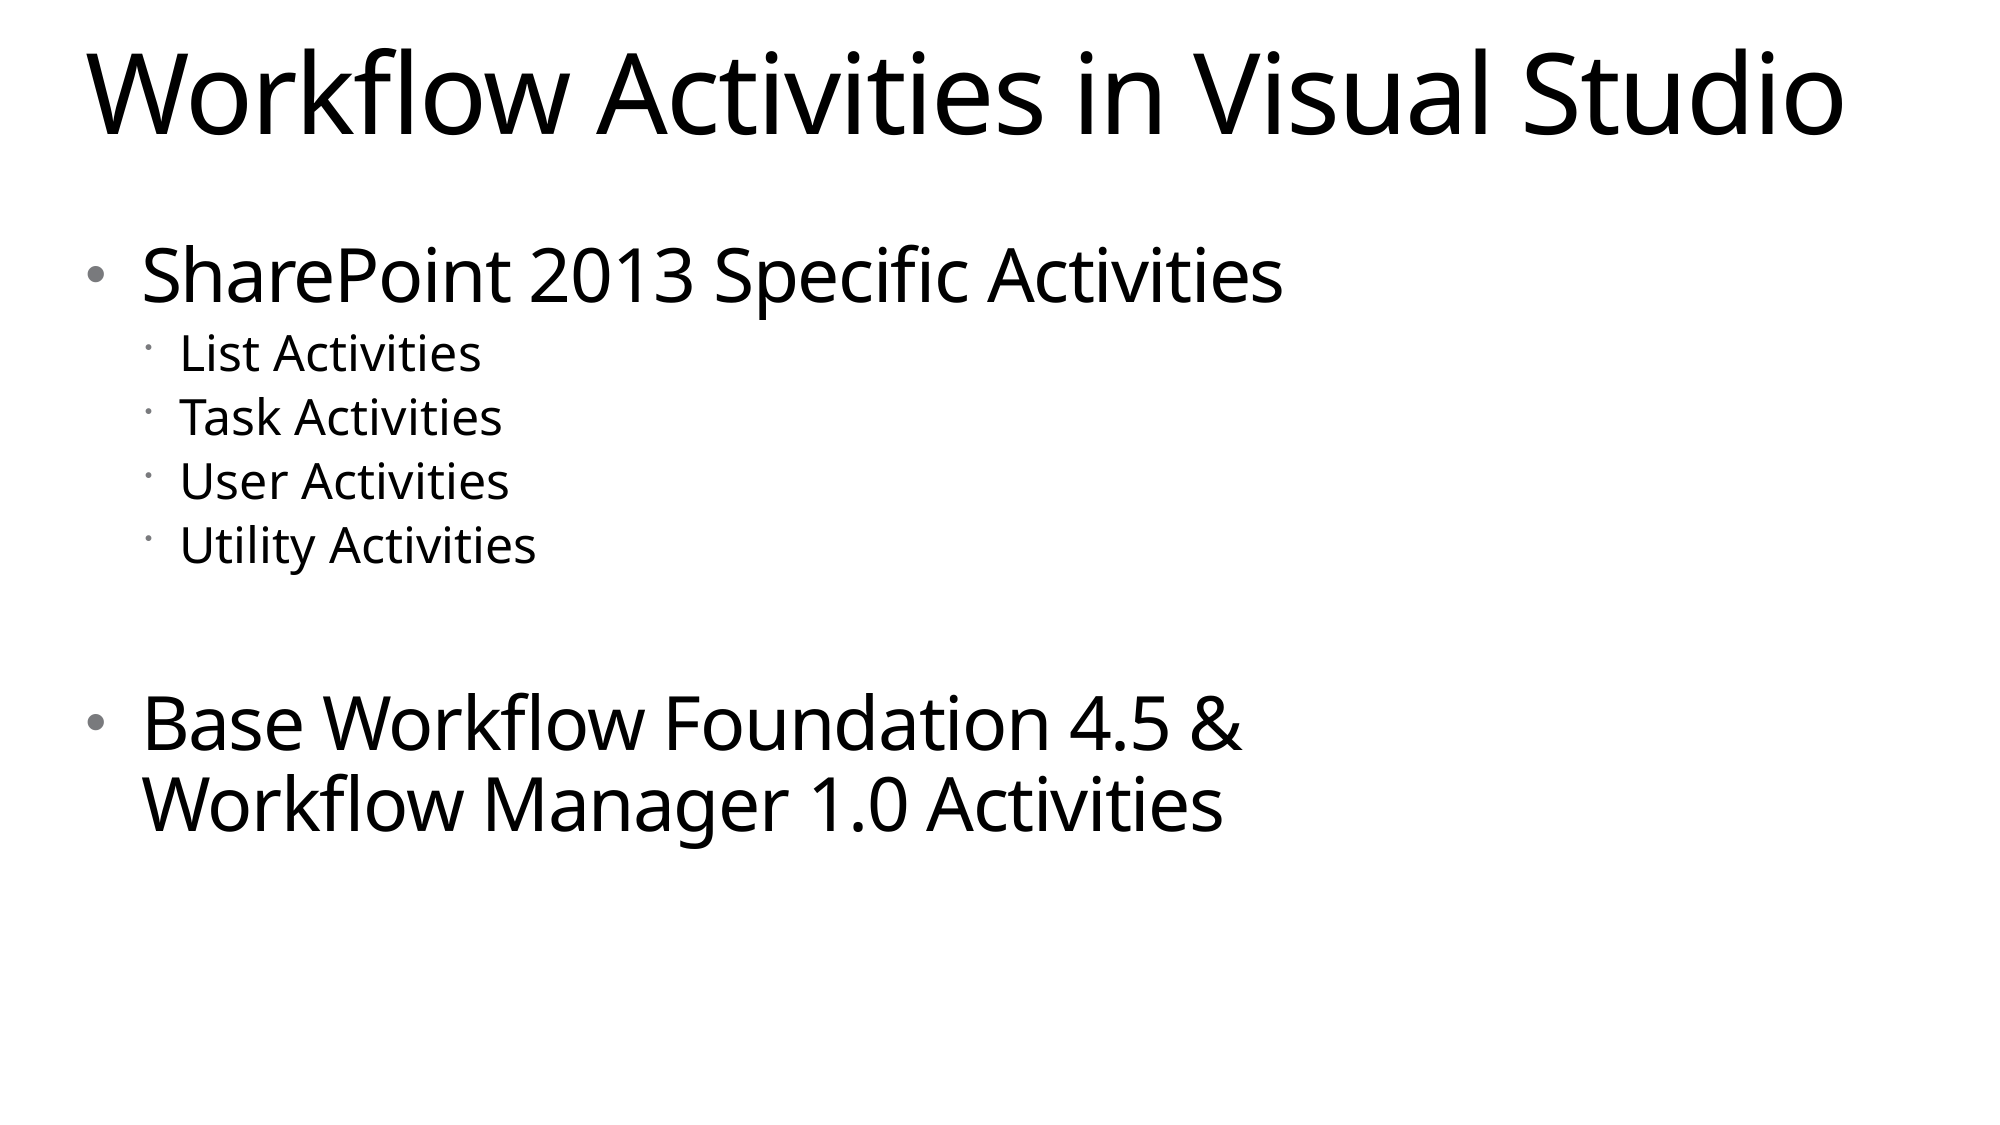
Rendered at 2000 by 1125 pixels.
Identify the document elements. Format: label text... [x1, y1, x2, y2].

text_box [1190, 280, 2000, 1019]
list SharePoint 2013 Specific Activities List Activities Task Activities User Activities Utility Activities Base Workflow Foundation 4.5 & Workflow Manager 1.0 Activities [85, 237, 1915, 575]
title Workflow Activities in Visual Studio [85, 37, 1914, 161]
